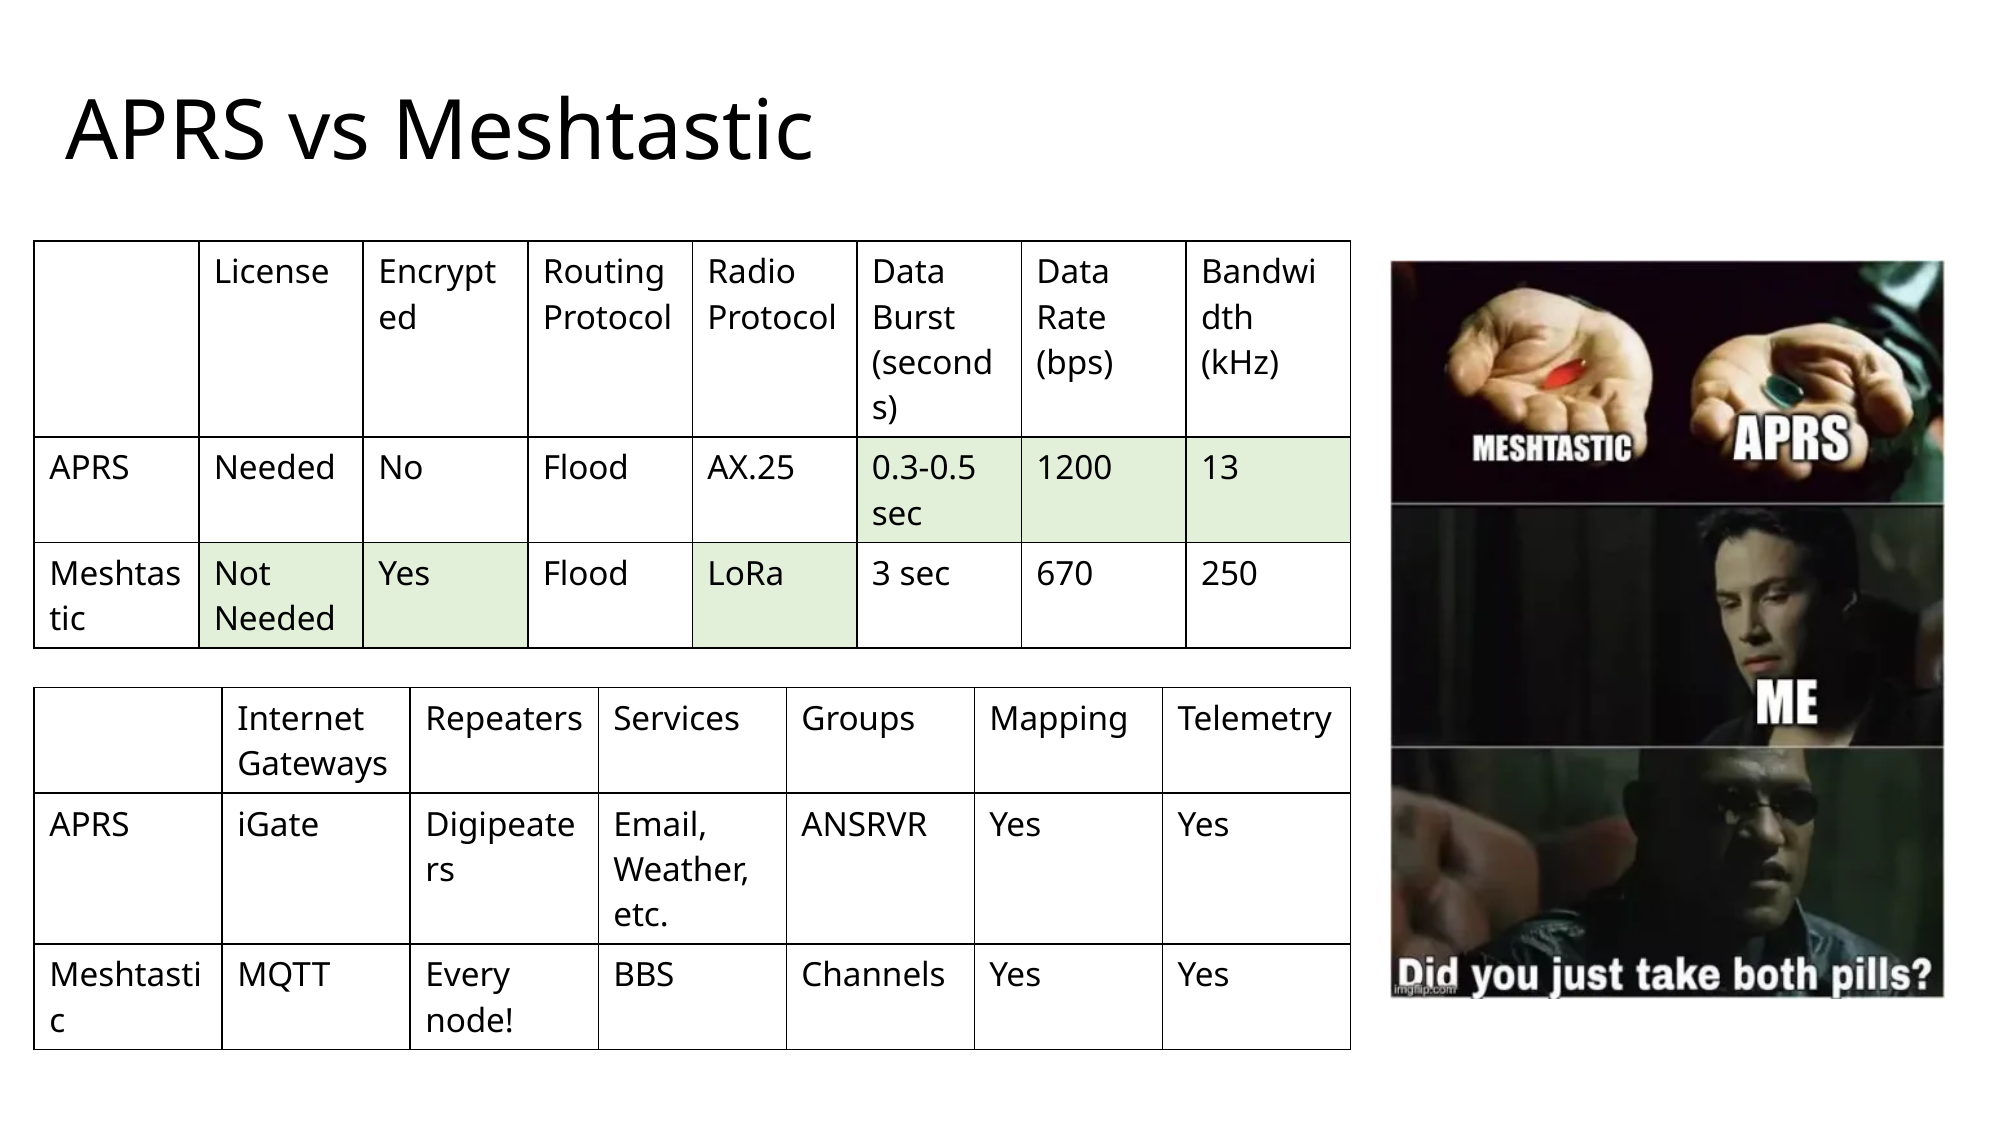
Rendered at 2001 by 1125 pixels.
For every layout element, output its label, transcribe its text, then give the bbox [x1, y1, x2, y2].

table_cell BBS [599, 945, 786, 1049]
table_cell Flood [529, 543, 692, 647]
table_header Mapping [975, 688, 1162, 792]
table_header [35, 242, 198, 436]
picture [1390, 260, 1945, 999]
table_cell Needed [200, 438, 362, 542]
table_cell AX.25 [693, 438, 856, 542]
table_header Groups [787, 688, 974, 792]
table_header License [200, 242, 362, 436]
table_cell Yes [364, 543, 527, 647]
table_cell Digipeaters [411, 794, 598, 943]
table_cell Yes [1163, 794, 1350, 943]
table_cell 250 [1187, 543, 1350, 647]
table_cell 3 sec [858, 543, 1021, 647]
table_header Data Burst (seconds) [858, 242, 1021, 436]
table_cell Yes [1163, 945, 1350, 1049]
text_box APRS vs Meshtastic [51, 72, 1449, 167]
table_cell ANSRVR [787, 794, 974, 943]
table_header Encrypted [364, 242, 527, 436]
table_cell Channels [787, 945, 974, 1049]
table_cell 670 [1022, 543, 1185, 647]
table_cell Meshtastic [35, 543, 198, 647]
table_cell Every node! [411, 945, 598, 1049]
table_header [35, 688, 221, 792]
table_cell Yes [975, 945, 1162, 1049]
table_header Internet Gateways [223, 688, 409, 792]
table_cell MQTT [223, 945, 409, 1049]
table_header Services [599, 688, 786, 792]
table_cell APRS [35, 794, 221, 943]
table_header Radio Protocol [693, 242, 856, 436]
table_cell No [364, 438, 527, 542]
table_cell Meshtastic [35, 945, 221, 1049]
table_header Repeaters [411, 688, 598, 792]
table_header Data Rate (bps) [1022, 242, 1185, 436]
table_cell 1200 [1022, 438, 1185, 542]
table_header Telemetry [1163, 688, 1350, 792]
table_cell Email, Weather, etc. [599, 794, 786, 943]
table_cell APRS [35, 438, 198, 542]
table_cell 0.3-0.5 sec [858, 438, 1021, 542]
table_header Routing Protocol [529, 242, 692, 436]
table_header Bandwidth (kHz) [1187, 242, 1350, 436]
table_cell Not Needed [200, 543, 362, 647]
table_cell 13 [1187, 438, 1350, 542]
table_cell LoRa [693, 543, 856, 647]
table_cell Flood [529, 438, 692, 542]
table_cell iGate [223, 794, 409, 943]
table_cell Yes [975, 794, 1162, 943]
